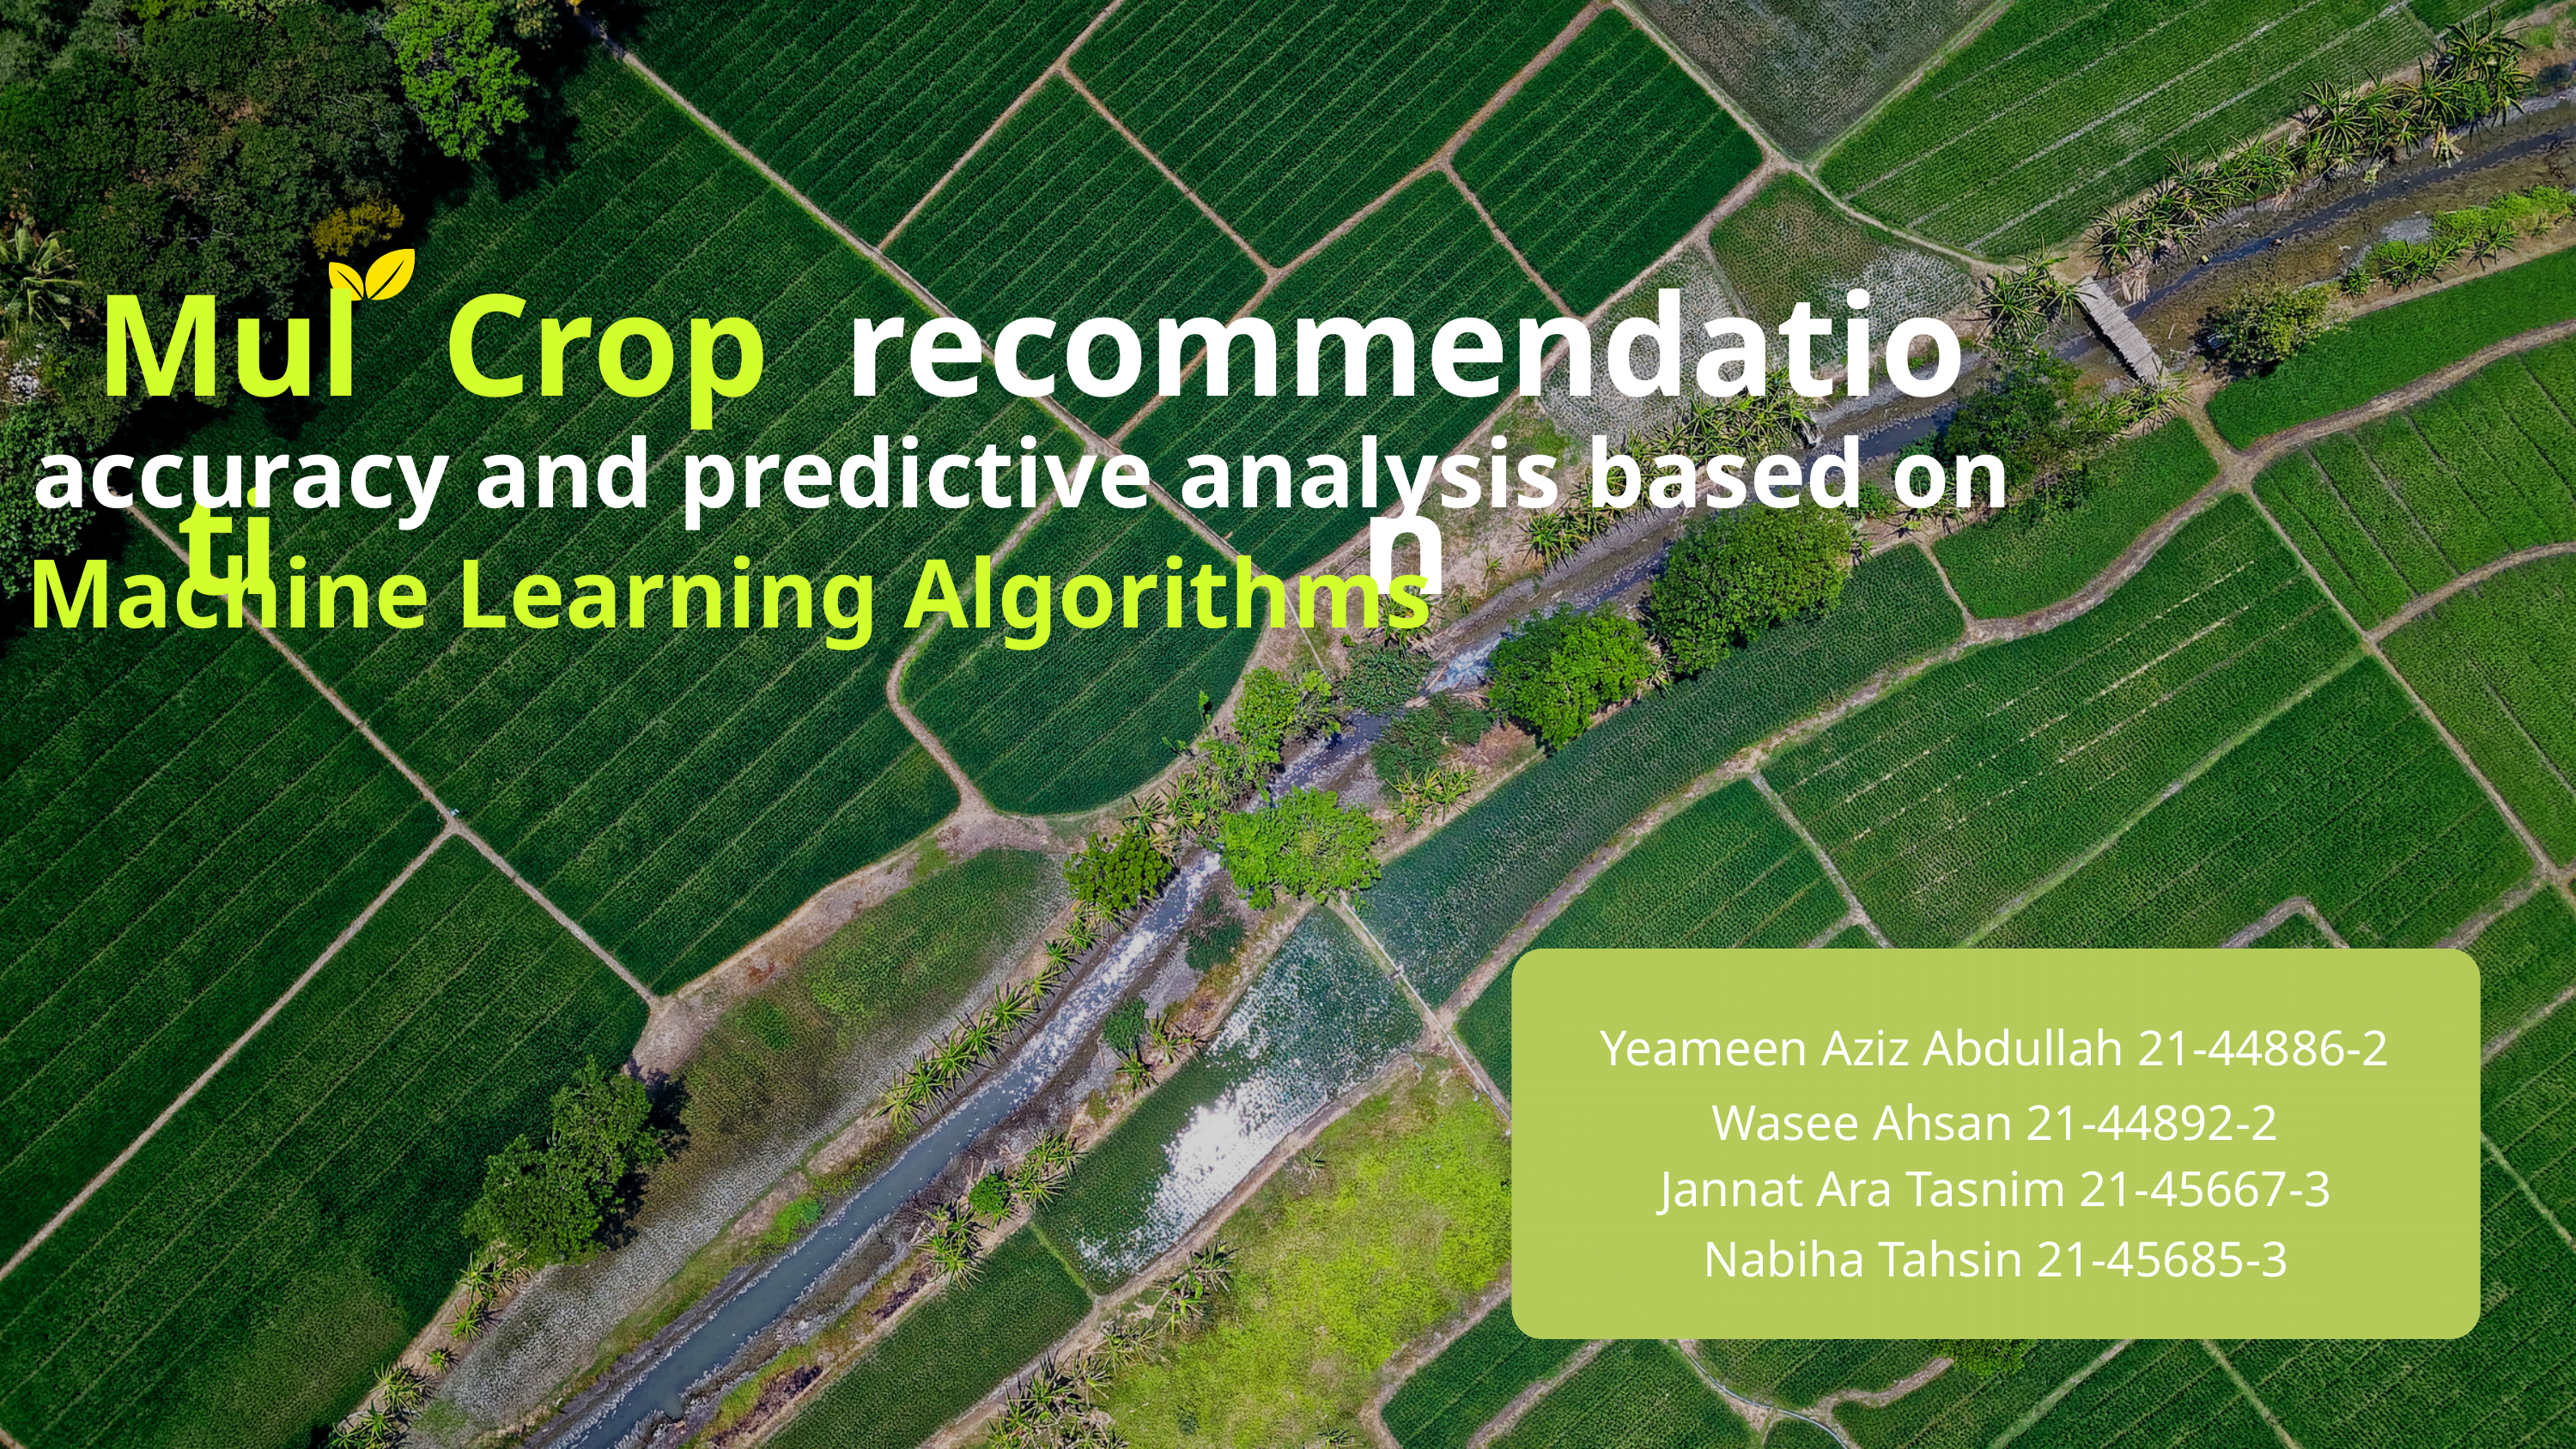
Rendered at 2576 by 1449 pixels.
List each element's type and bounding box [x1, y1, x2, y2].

text_box [0, 0, 2576, 1449]
